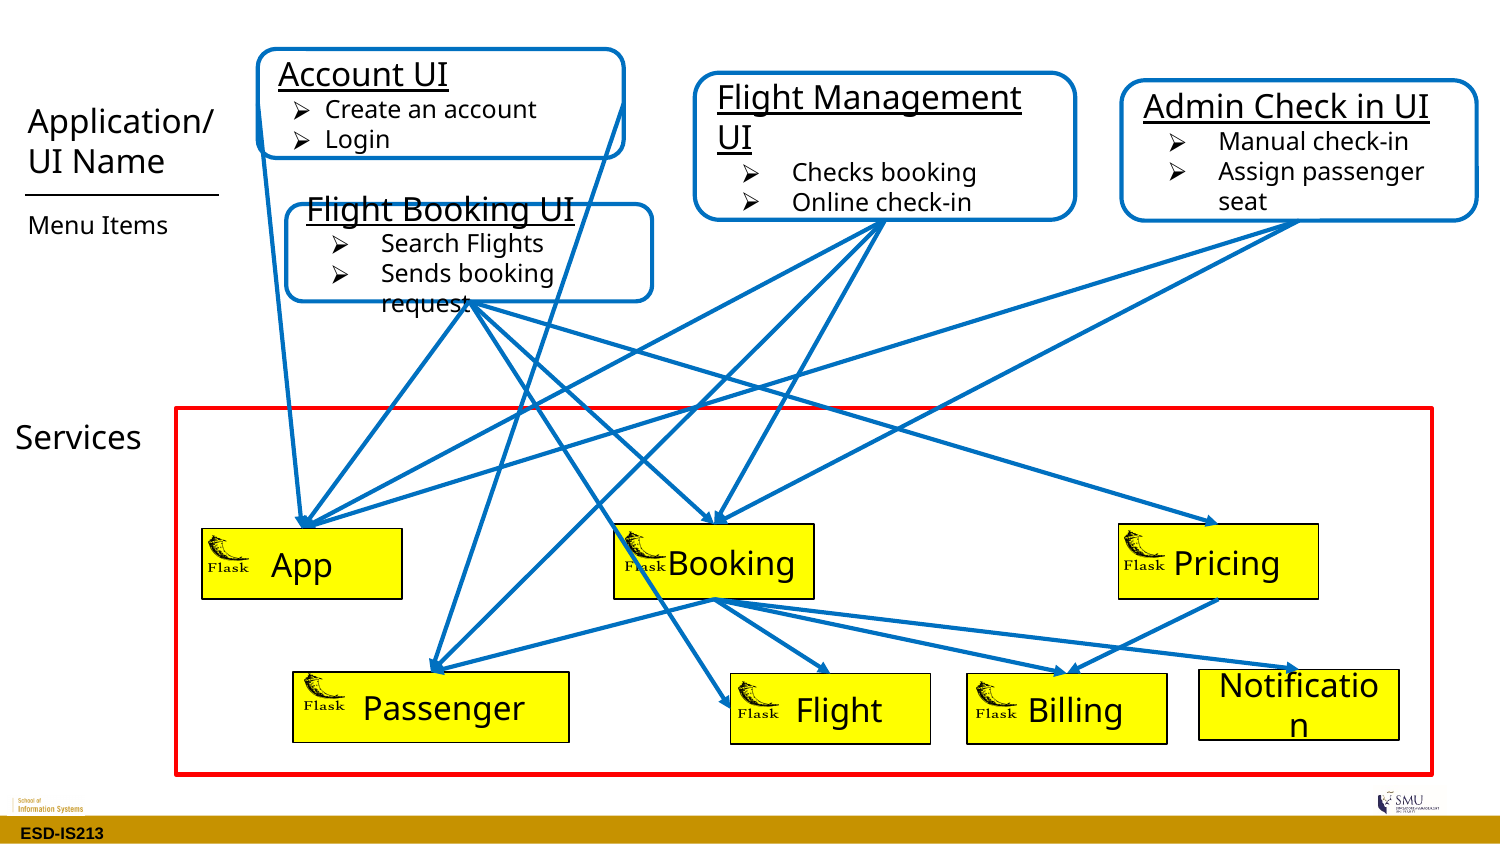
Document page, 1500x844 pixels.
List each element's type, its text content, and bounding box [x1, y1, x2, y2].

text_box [1118, 523, 1319, 600]
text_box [1066, 598, 1219, 674]
text_box Services [0, 408, 160, 447]
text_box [1221, 599, 1300, 670]
text_box Account UI Create an account Login [257, 48, 624, 158]
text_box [292, 671, 570, 743]
picture [7, 795, 85, 816]
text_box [888, 220, 1300, 525]
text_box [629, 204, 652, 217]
text_box [175, 408, 1432, 775]
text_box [713, 219, 886, 525]
text_box Admin Check in UI Manual check-in Assign passenger seat [1121, 80, 1477, 221]
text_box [966, 682, 1168, 745]
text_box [468, 301, 731, 710]
picture [1373, 785, 1447, 815]
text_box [890, 599, 1064, 670]
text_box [301, 220, 425, 300]
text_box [430, 219, 712, 673]
text_box Flight Management UI Checks booking Online check-in [694, 72, 1076, 217]
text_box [430, 103, 624, 219]
text_box Application/UI Name Menu Items [12, 92, 257, 210]
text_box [301, 301, 424, 529]
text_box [257, 103, 303, 527]
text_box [201, 528, 403, 600]
text_box Notification [1199, 669, 1400, 740]
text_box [736, 531, 886, 673]
text_box Flight Booking UI Search Flights Sends booking request [307, 203, 425, 217]
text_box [730, 682, 931, 745]
